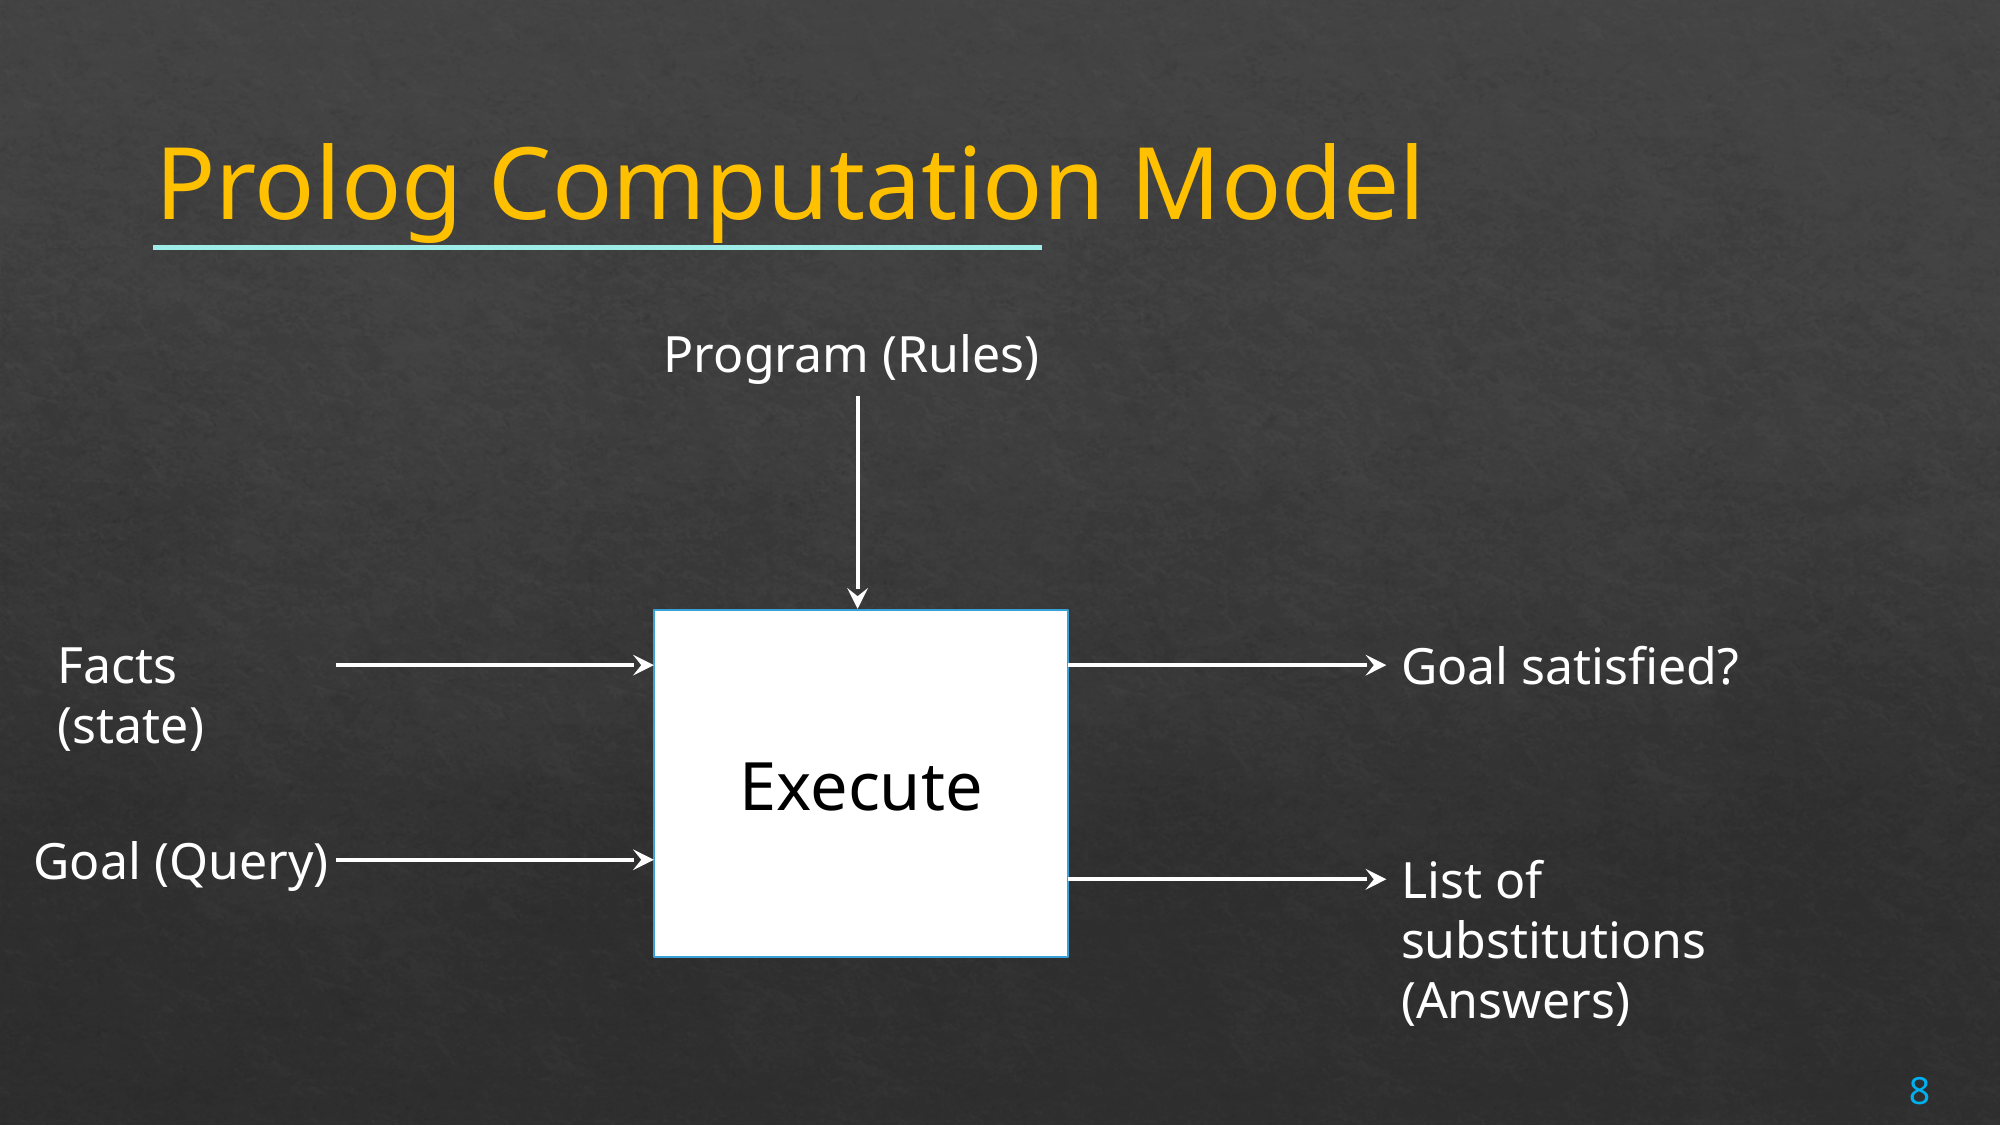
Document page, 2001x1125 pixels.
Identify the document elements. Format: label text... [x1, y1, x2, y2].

text_box Facts (state) [43, 625, 349, 761]
title Prolog Computation Model [140, 64, 1871, 248]
text_box Program (Rules) [649, 315, 1064, 390]
text_box [0, 0, 2000, 1125]
text_box Goal (Query) [18, 821, 374, 897]
text_box List of substitutions (Answers) [1386, 841, 1859, 1037]
text_box Goal satisfied? [1386, 627, 1784, 702]
text_box Execute [653, 609, 1069, 958]
